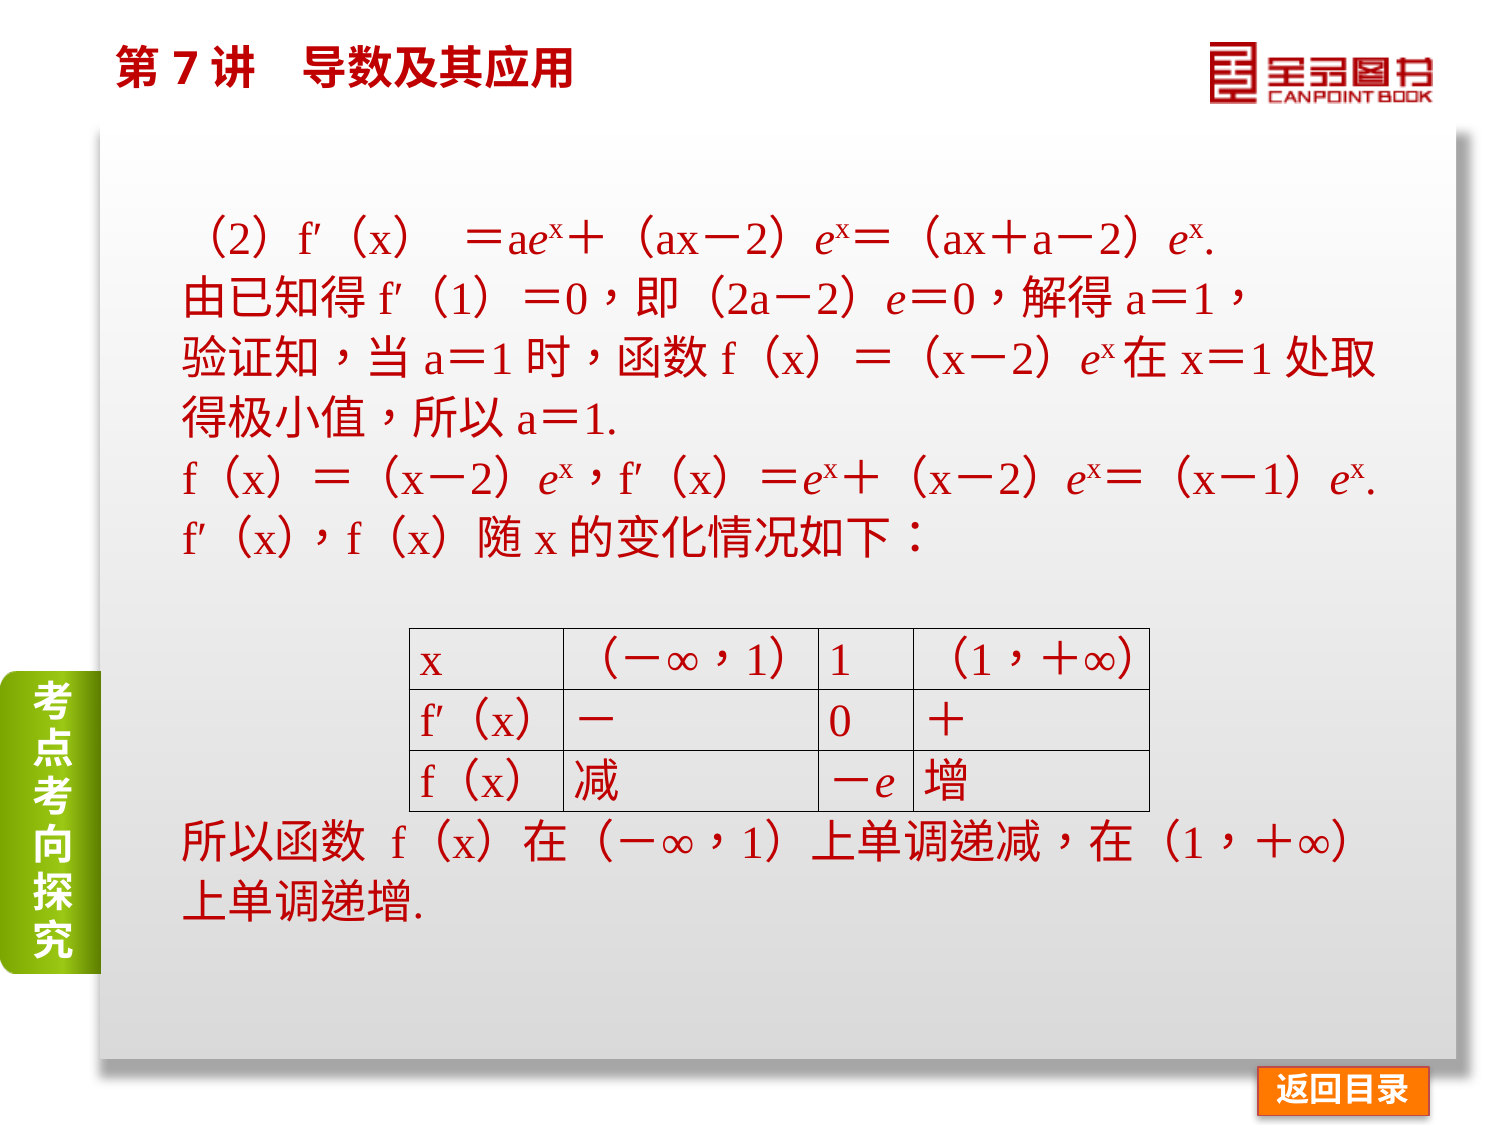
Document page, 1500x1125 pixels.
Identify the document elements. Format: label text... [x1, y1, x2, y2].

picture [0, 671, 101, 974]
text_box 返回目录 [1393, 1066, 1430, 1116]
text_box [170, 207, 1388, 1125]
picture [1210, 42, 1433, 104]
text_box 第7讲 导数及其应用 [100, 27, 1199, 106]
